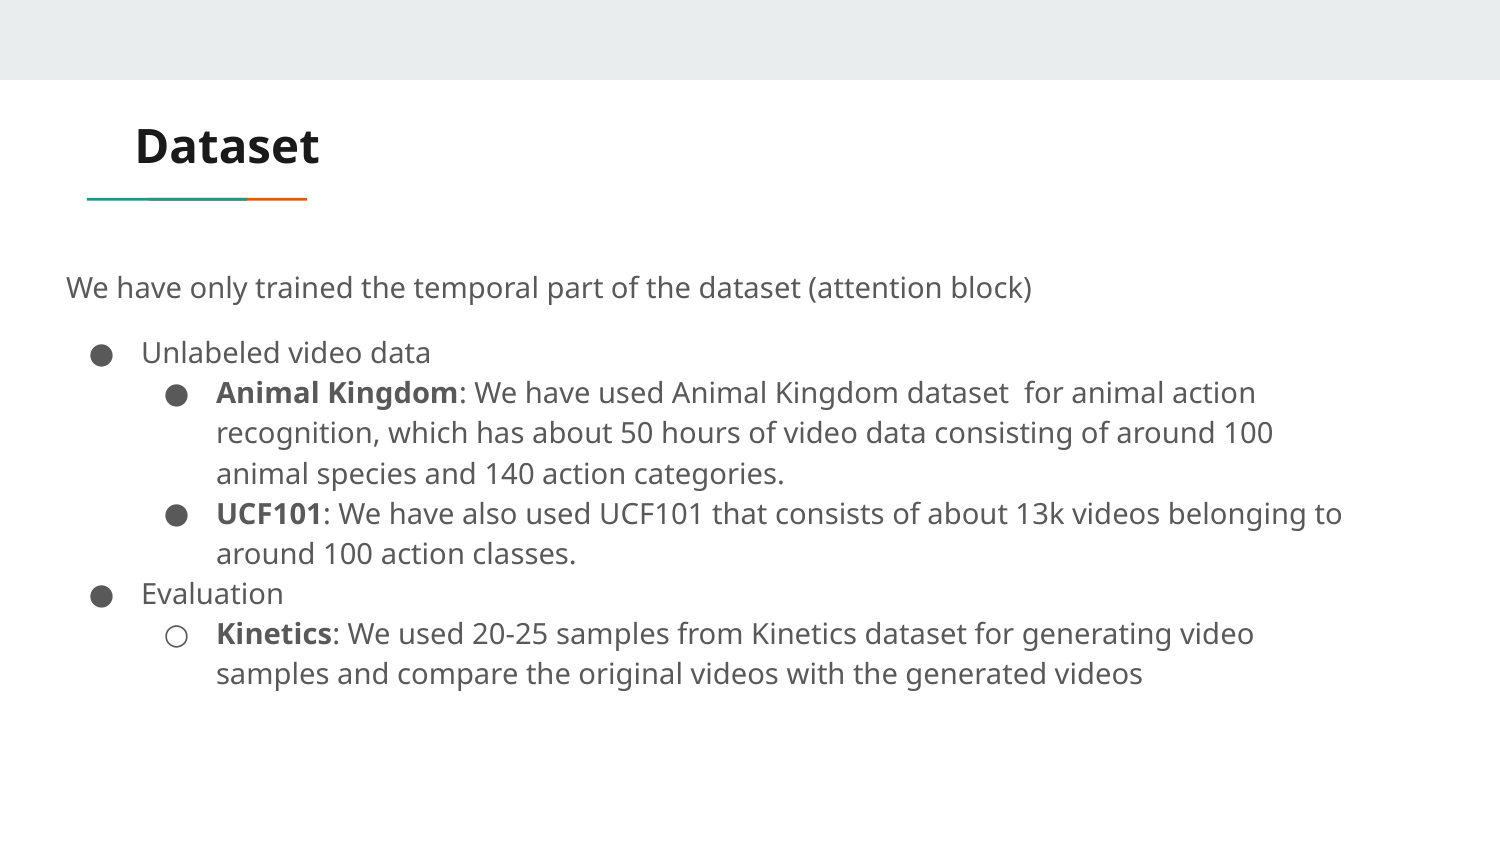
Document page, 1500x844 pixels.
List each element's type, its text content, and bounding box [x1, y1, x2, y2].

list We have only trained the temporal part of the dataset (attention block) Unlabeled video data Animal Kingdom: We have used Animal Kingdom dataset for animal action recognition, which has about 50 hours of video data consisting of around 100 animal species and 140 action categories. UCF101: We have also used UCF101 that consists of about 13k videos belonging to around 100 action classes. Evaluation Kinetics: We used 20-25 samples from Kinetics dataset for generating video samples and compare the original videos with the generated videos [51, 249, 1361, 810]
title Dataset [119, 100, 1381, 189]
